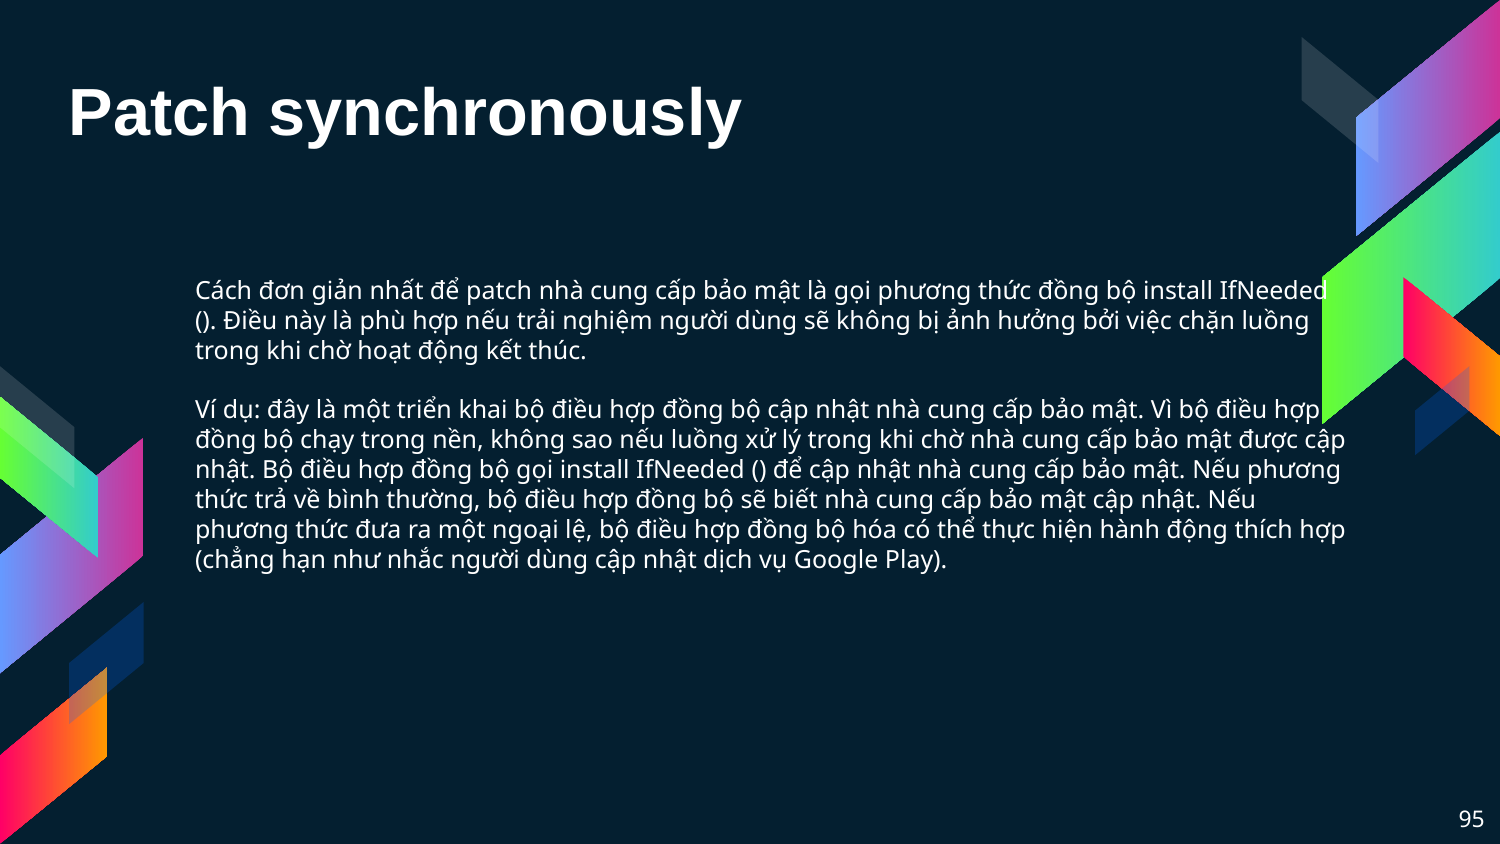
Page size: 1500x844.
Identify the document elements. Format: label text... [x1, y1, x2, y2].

text_box Patch synchronously [53, 58, 993, 164]
text_box Cách đơn giản nhất để patch nhà cung cấp bảo mật là gọi phương thức đồng bộ install IfNeeded (). Điều này là phù hợp nếu trải nghiệm người dùng sẽ không bị ảnh hưởng bởi việc chặn luồng trong khi chờ hoạt động kết thúc. Ví dụ: đây là một triển khai bộ điều hợp đồng bộ cập nhật nhà cung cấp bảo mật. Vì bộ điều hợp đồng bộ chạy trong nền, không sao nếu luồng xử lý trong khi chờ nhà cung cấp bảo mật được cập nhật. Bộ điều hợp đồng bộ gọi install IfNeeded () để cập nhật nhà cung cấp bảo mật. Nếu phương thức trả về bình thường, bộ điều hợp đồng bộ sẽ biết nhà cung cấp bảo mật cập nhật. Nếu phương thức đưa ra một ngoại lệ, bộ điều hợp đồng bộ hóa có thể thực hiện hành động thích hợp (chẳng hạn như nhắc người dùng cập nhật dịch vụ Google Play). [180, 266, 1371, 581]
slide_number 95 [1403, 789, 1500, 844]
